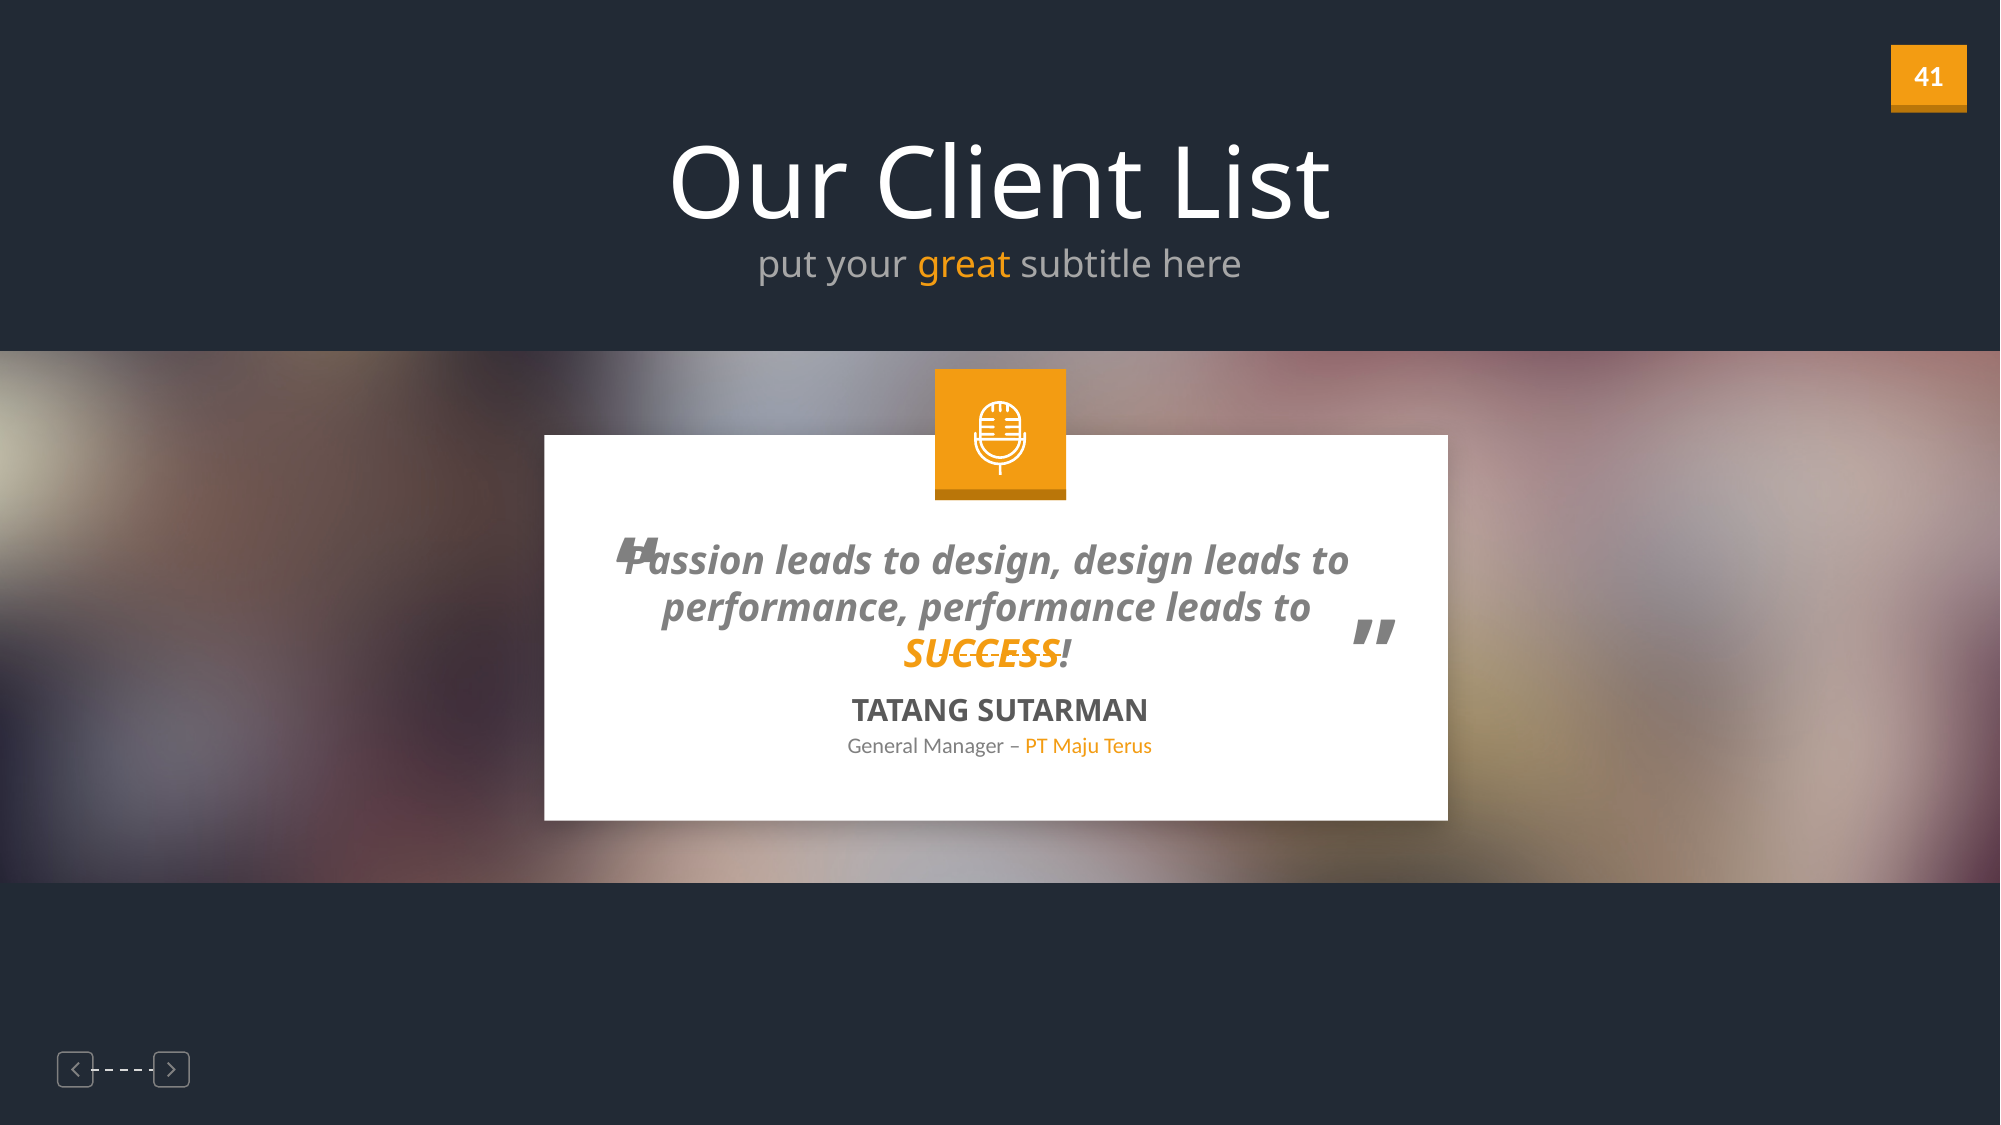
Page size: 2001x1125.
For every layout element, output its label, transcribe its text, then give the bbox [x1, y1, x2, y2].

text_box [934, 369, 1067, 501]
text_box Our Client List [653, 111, 1347, 247]
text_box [975, 402, 1025, 475]
text_box put your great subtitle here [742, 247, 1258, 293]
picture [0, 351, 2000, 883]
